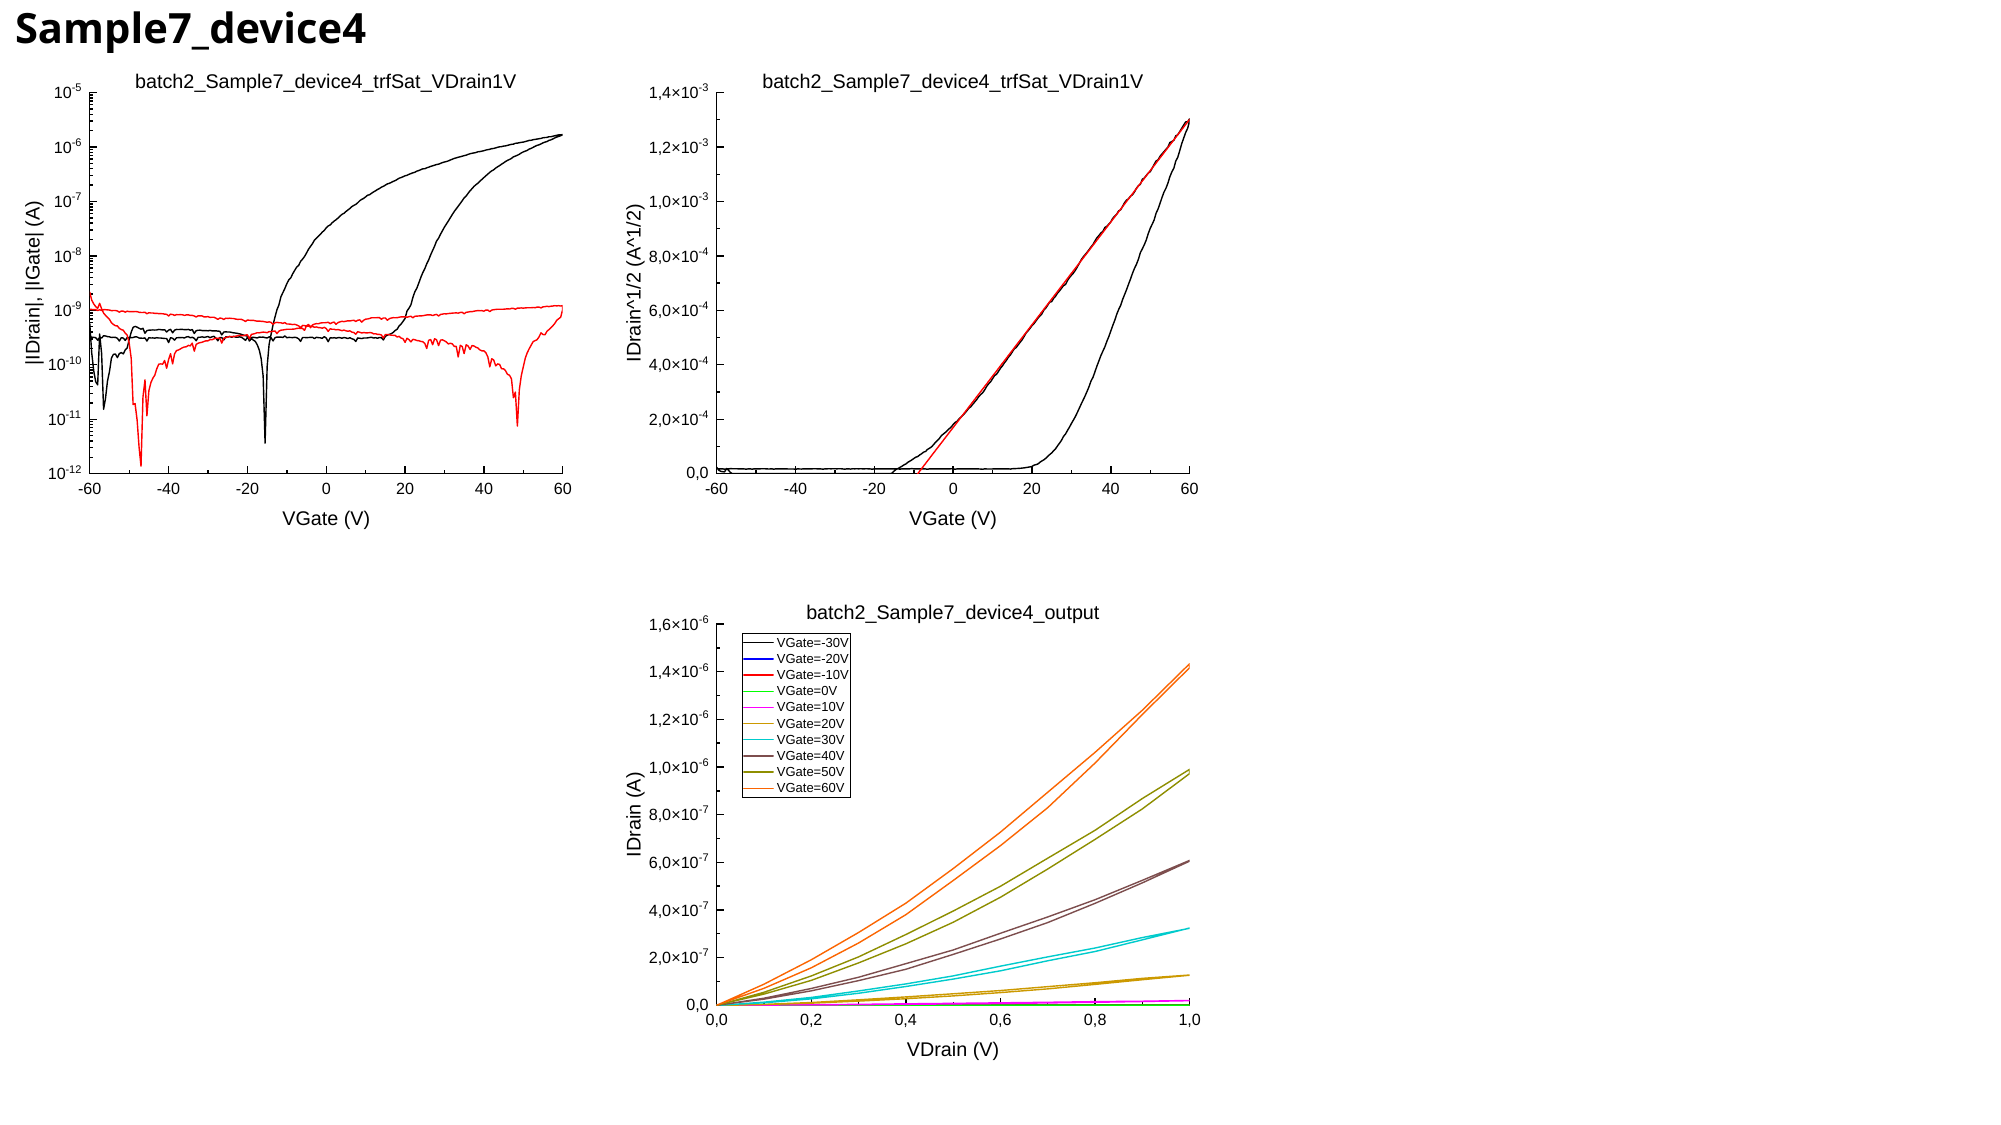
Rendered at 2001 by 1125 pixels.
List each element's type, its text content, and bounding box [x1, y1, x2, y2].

title Sample7_device4 [0, 0, 1725, 218]
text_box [661, 30, 1288, 562]
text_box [592, 562, 1288, 1094]
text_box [0, 30, 661, 563]
